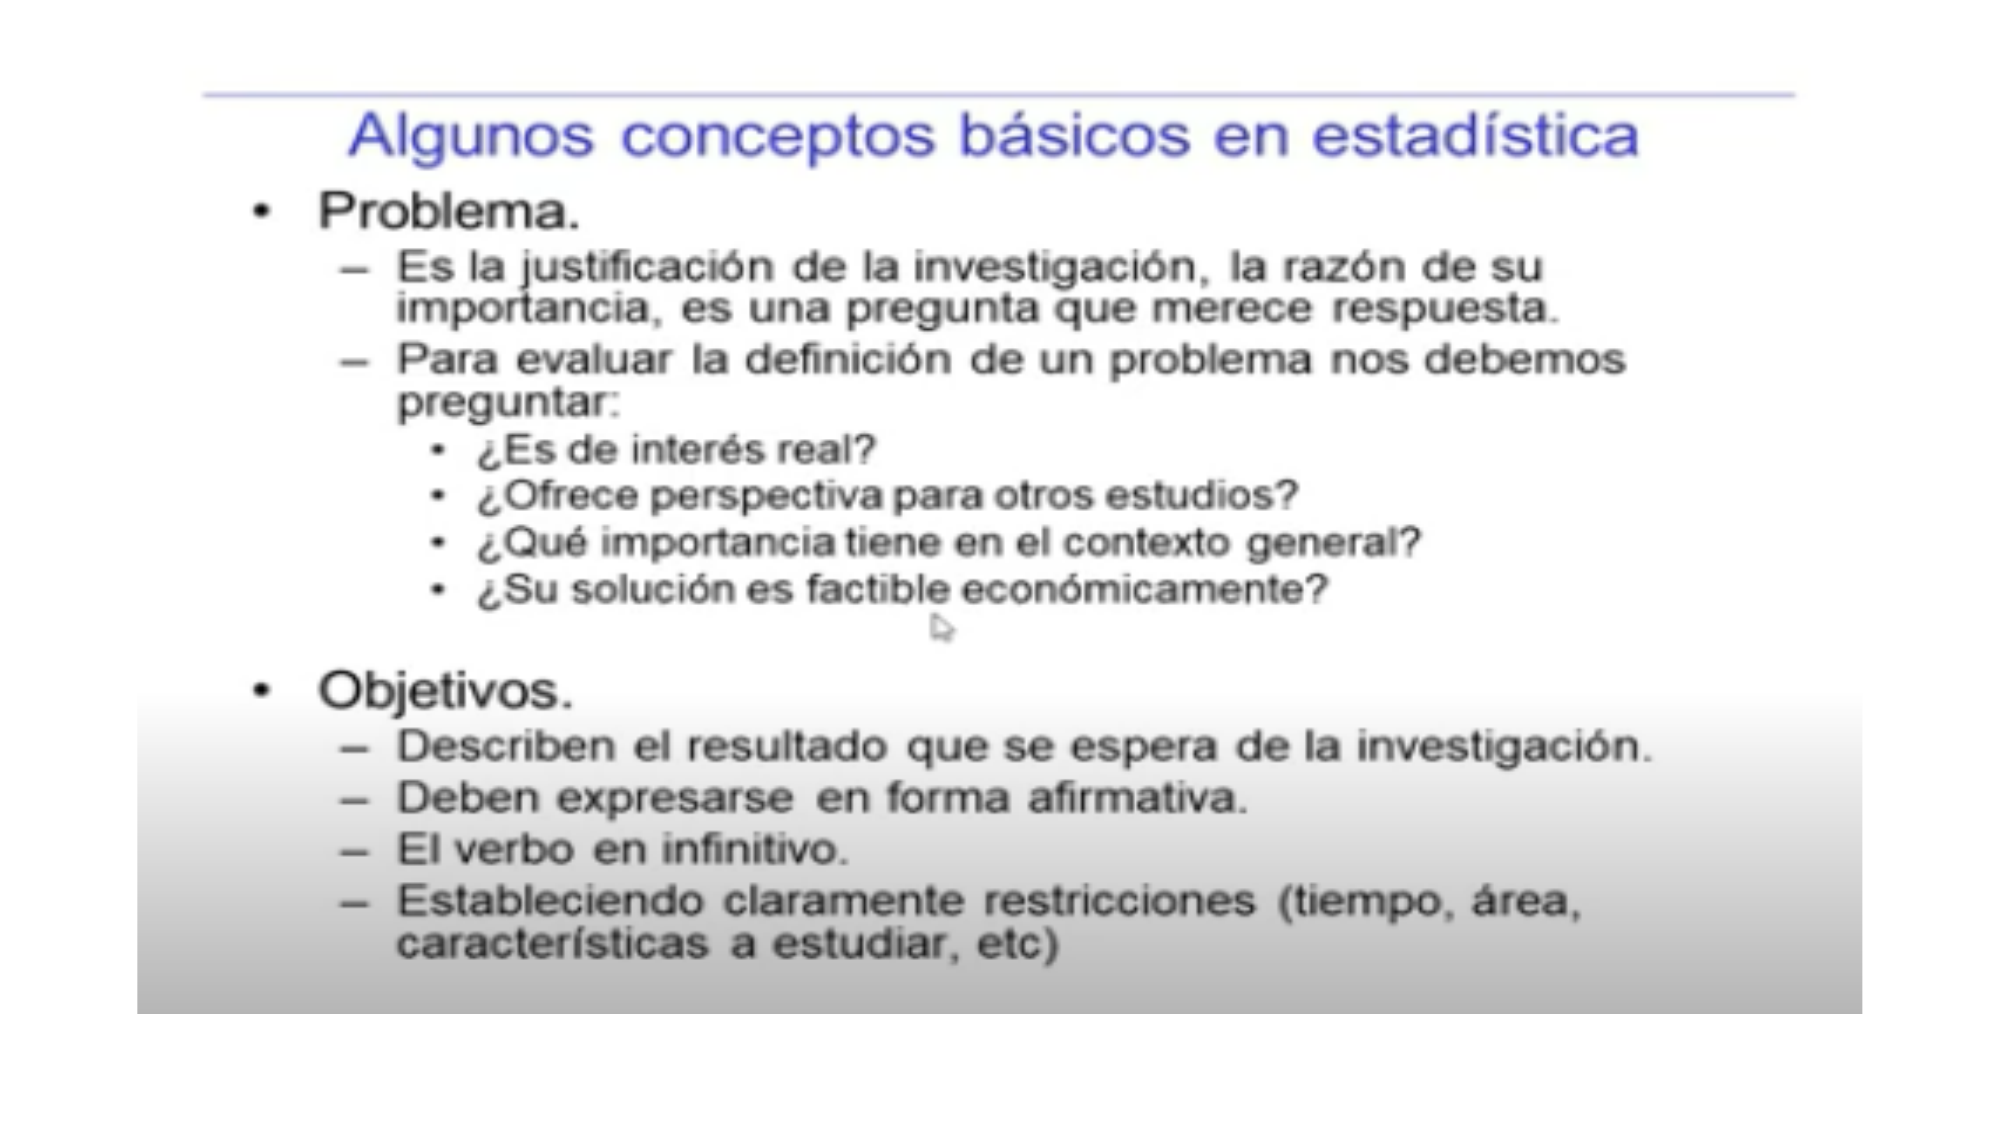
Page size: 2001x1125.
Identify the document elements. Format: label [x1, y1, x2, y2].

picture [137, 59, 1863, 1014]
